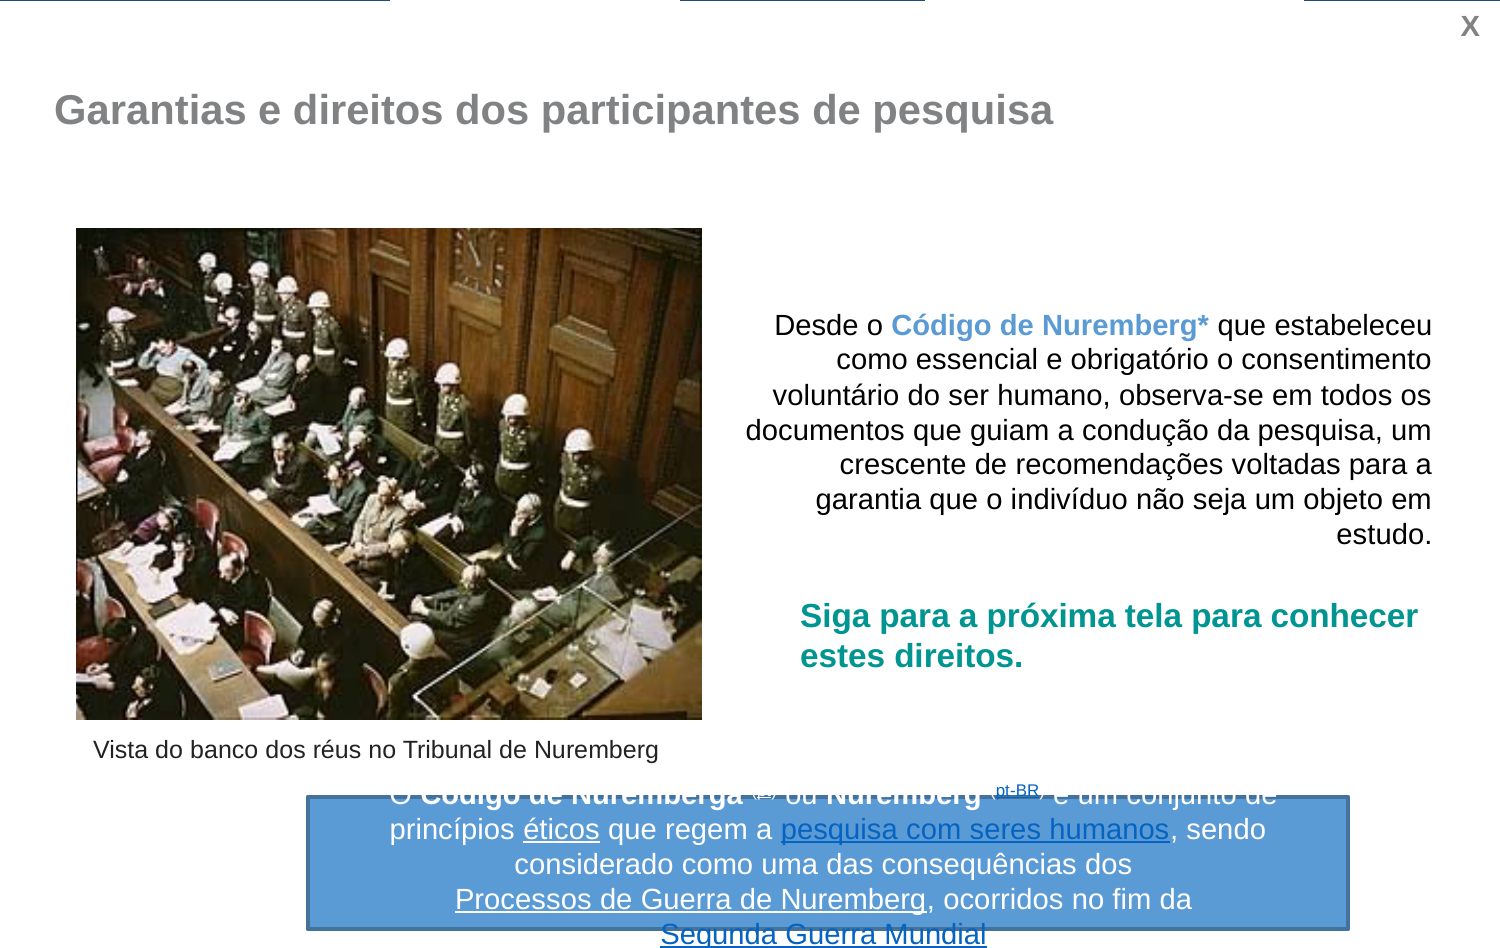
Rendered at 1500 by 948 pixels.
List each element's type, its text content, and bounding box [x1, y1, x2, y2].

text_box Desde o Código de Nuremberg* que estabeleceu como essencial e obrigatório o consentimento voluntário do ser humano, observa-se em todos os documentos que guiam a condução da pesquisa, um crescente de recomendações voltadas para a garantia que o indivíduo não seja um objeto em estudo. [714, 298, 1448, 543]
text_box Vista do banco dos réus no Tribunal de Nuremberg [78, 728, 676, 772]
text_box *O Código de Nuremberga (pt) ou Nuremberg (pt-BR) é um conjunto de princípios éticos que regem a pesquisa com seres humanos, sendo considerado como uma das consequências dos Processos de Guerra de Nuremberg, ocorridos no fim da Segunda Guerra Mundial. [306, 795, 1350, 931]
text_box X [1445, 0, 1500, 51]
text_box Siga para a próxima tela para conhecer estes direitos. [785, 586, 1478, 683]
text_box Garantias e direitos dos participantes de pesquisa [39, 25, 1390, 142]
picture [76, 227, 702, 720]
